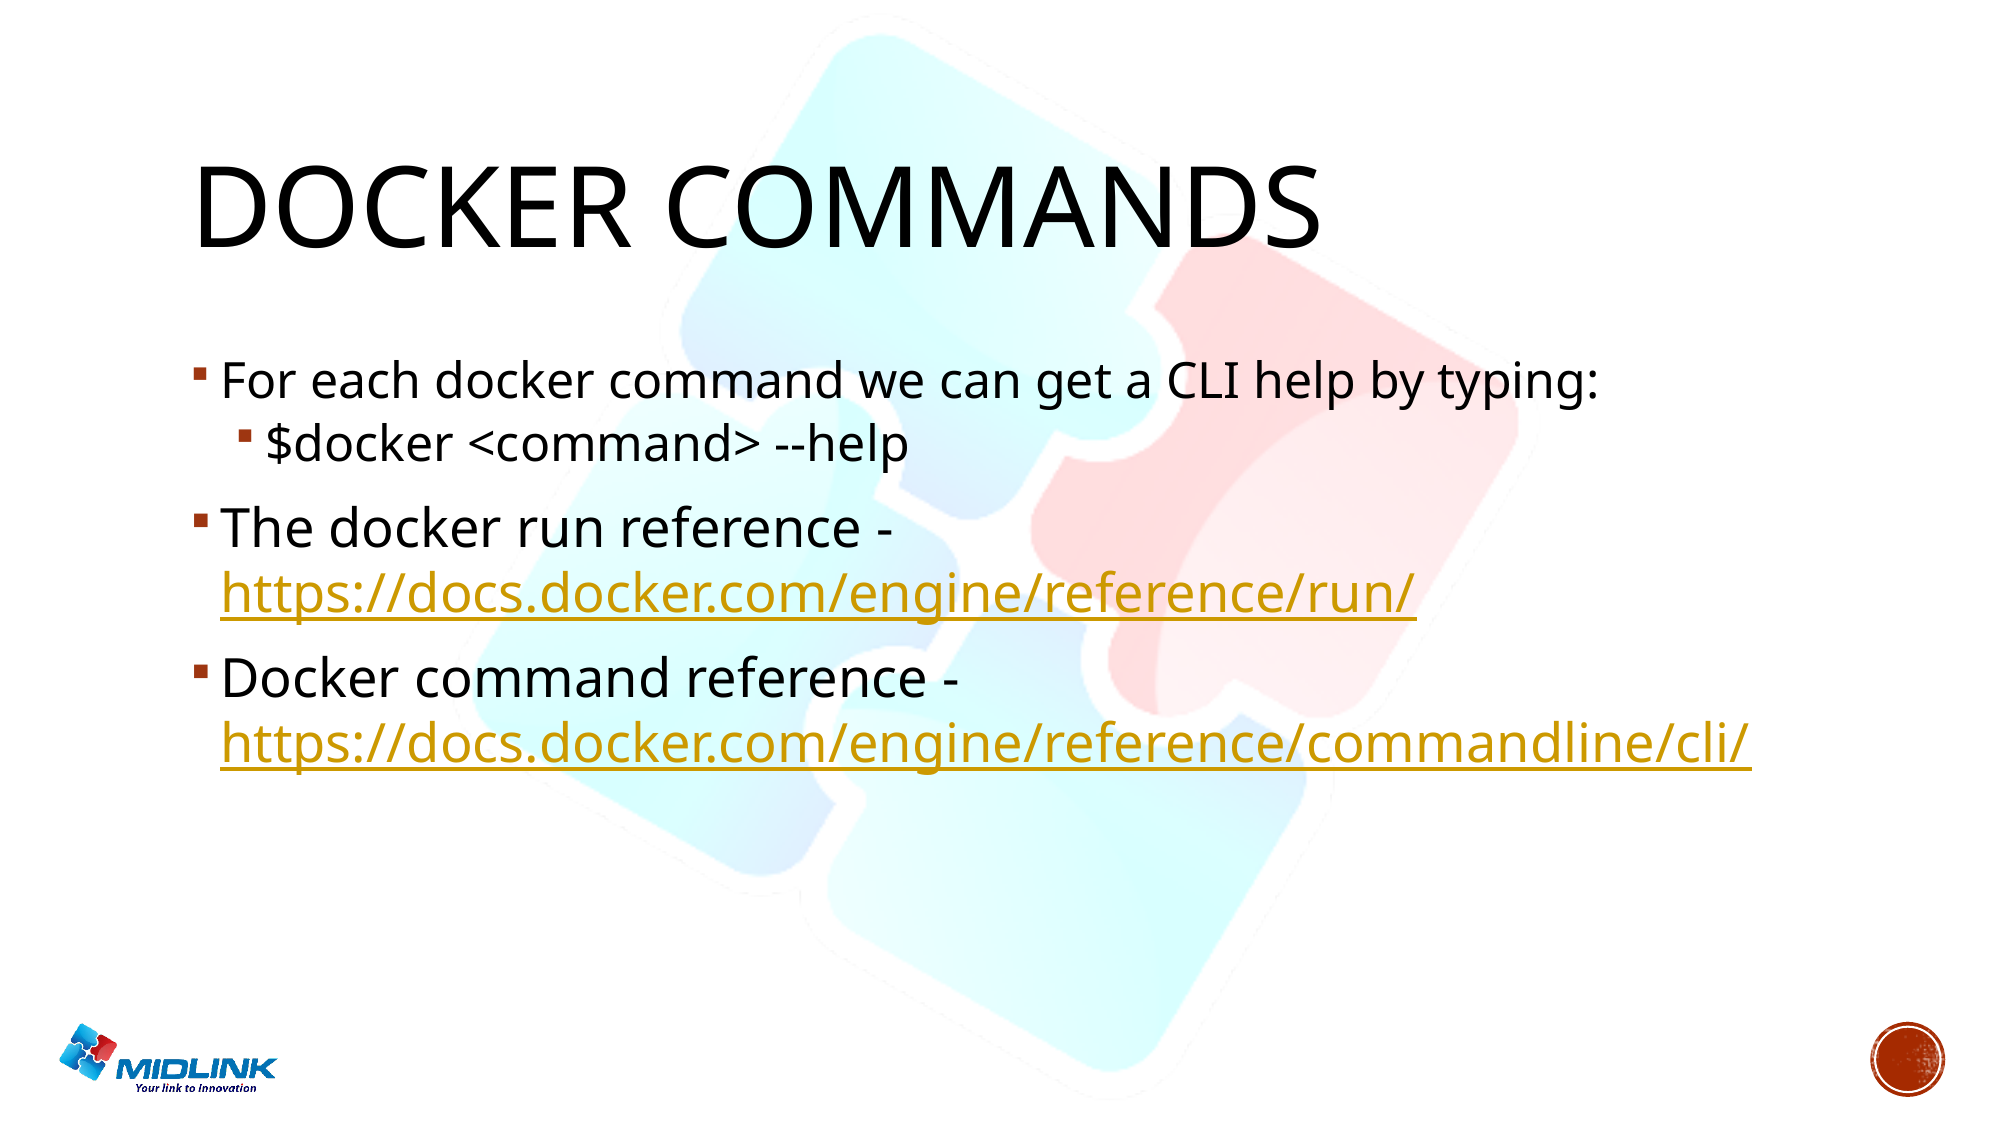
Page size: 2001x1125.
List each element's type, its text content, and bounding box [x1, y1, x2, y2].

picture [49, 1017, 287, 1096]
title Docker commands [175, 79, 1826, 344]
list For each docker command we can get a CLI help by typing: $docker <command> --help The docker run reference -https://docs.docker.com/engine/reference/run/ Docker command reference - https://docs.docker.com/engine/reference/commandline/cli/ [175, 348, 1826, 1013]
